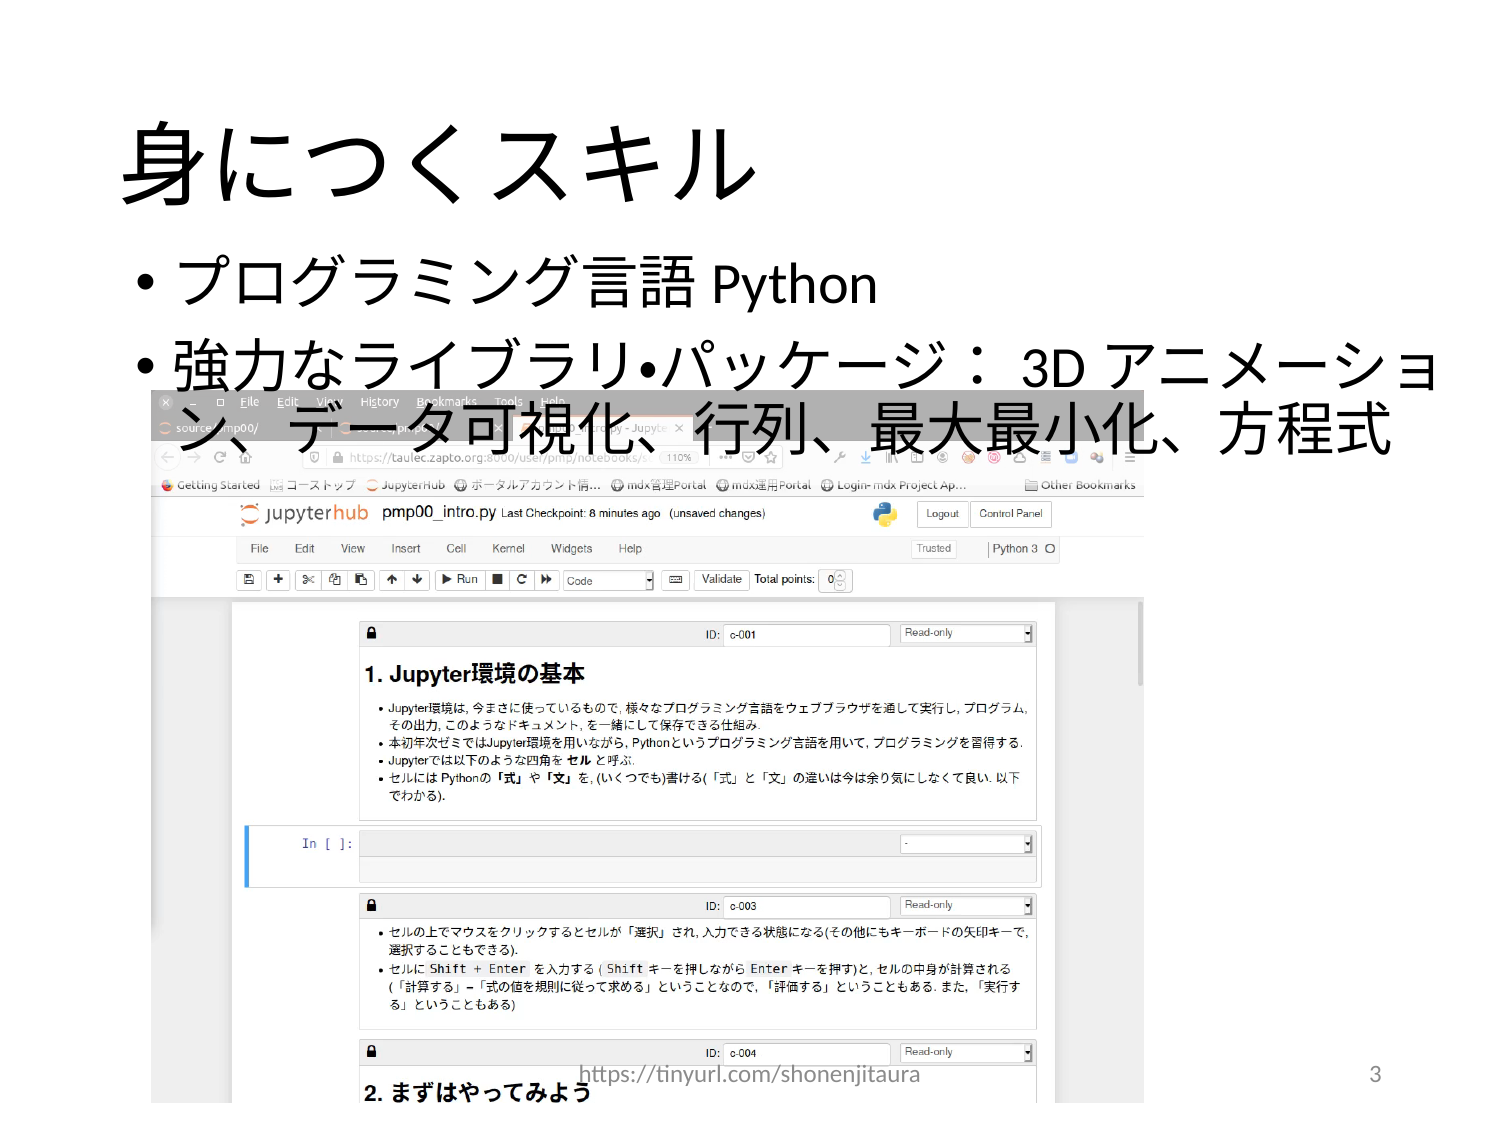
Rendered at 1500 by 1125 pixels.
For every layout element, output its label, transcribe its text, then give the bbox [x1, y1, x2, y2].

title 身につくスキル [103, 59, 1397, 278]
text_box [150, 389, 1145, 1104]
slide_number 3 [1145, 1042, 1397, 1103]
list プログラミング言語Python 強力なライブラリ・パッケージ：3Dアニメーション、データ可視化、行列、最大最小化、方程式 [120, 246, 1500, 486]
